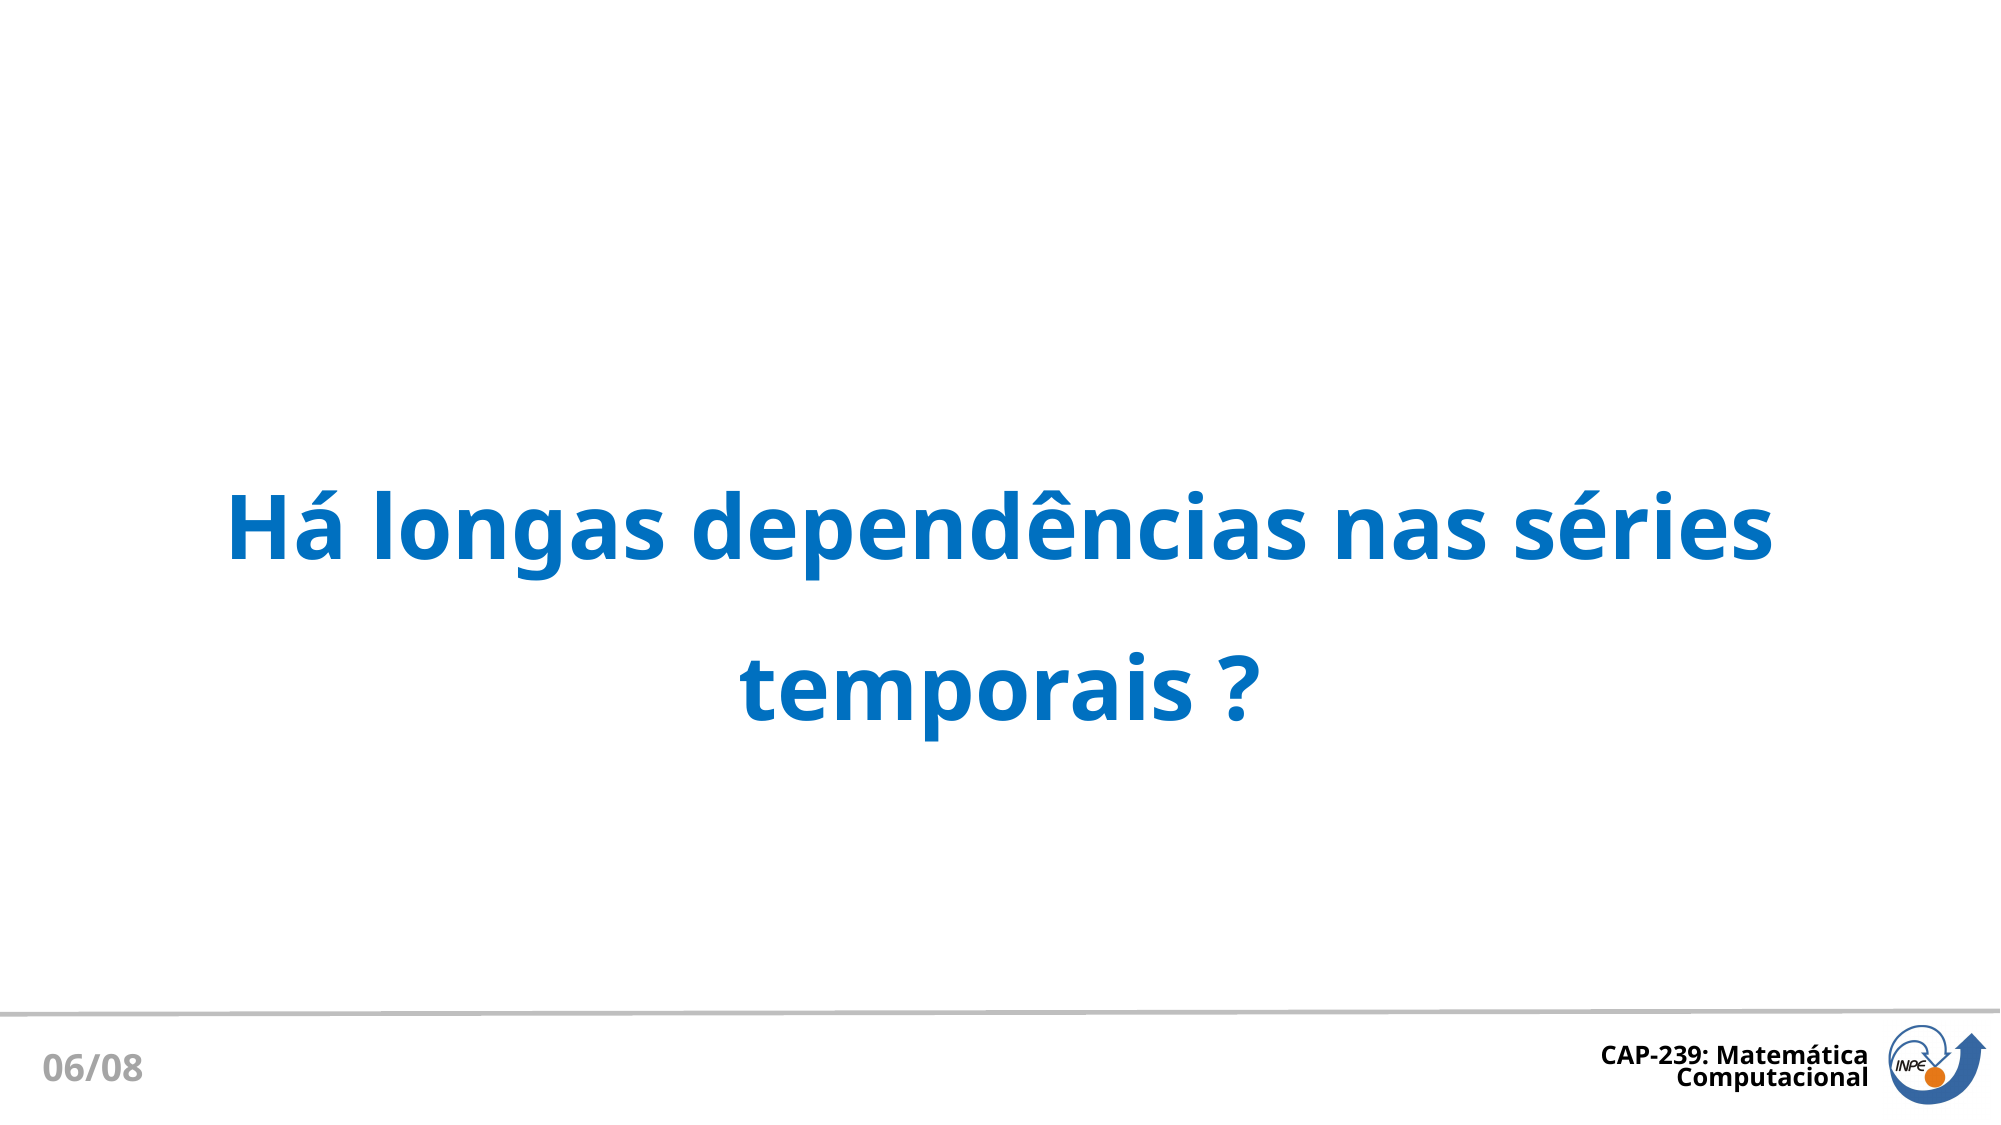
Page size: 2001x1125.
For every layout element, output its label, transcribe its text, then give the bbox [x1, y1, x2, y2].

picture [1882, 1016, 1991, 1120]
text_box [0, 1010, 2000, 1015]
text_box 06/08 [27, 1036, 478, 1098]
text_box Há longas dependências nas séries temporais ? [140, 408, 1860, 717]
text_box CAP-239: Matemática Computacional [1472, 1040, 1877, 1100]
